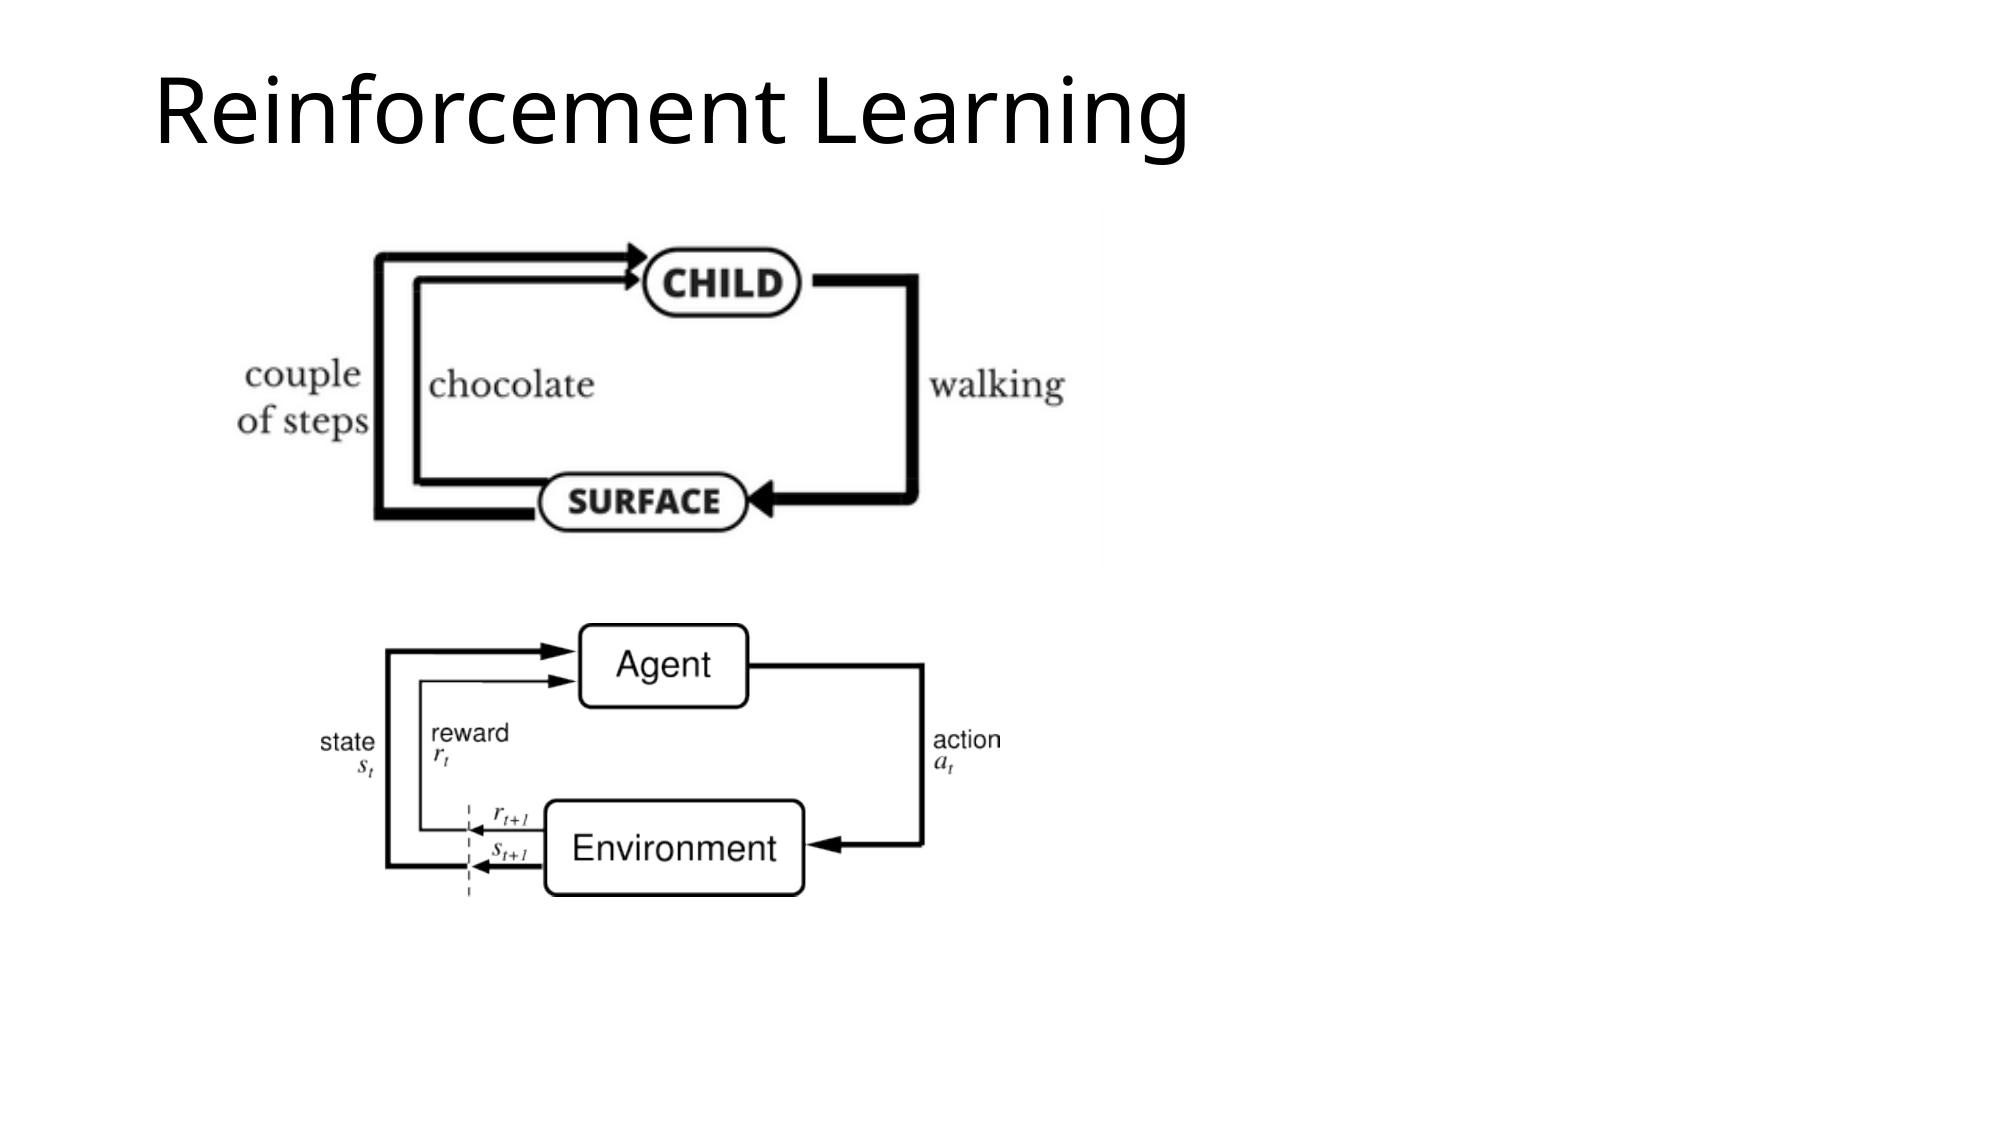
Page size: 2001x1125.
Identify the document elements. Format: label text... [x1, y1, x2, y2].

picture [182, 206, 1104, 578]
title Reinforcement Learning [137, 59, 1863, 278]
picture [321, 623, 1000, 897]
